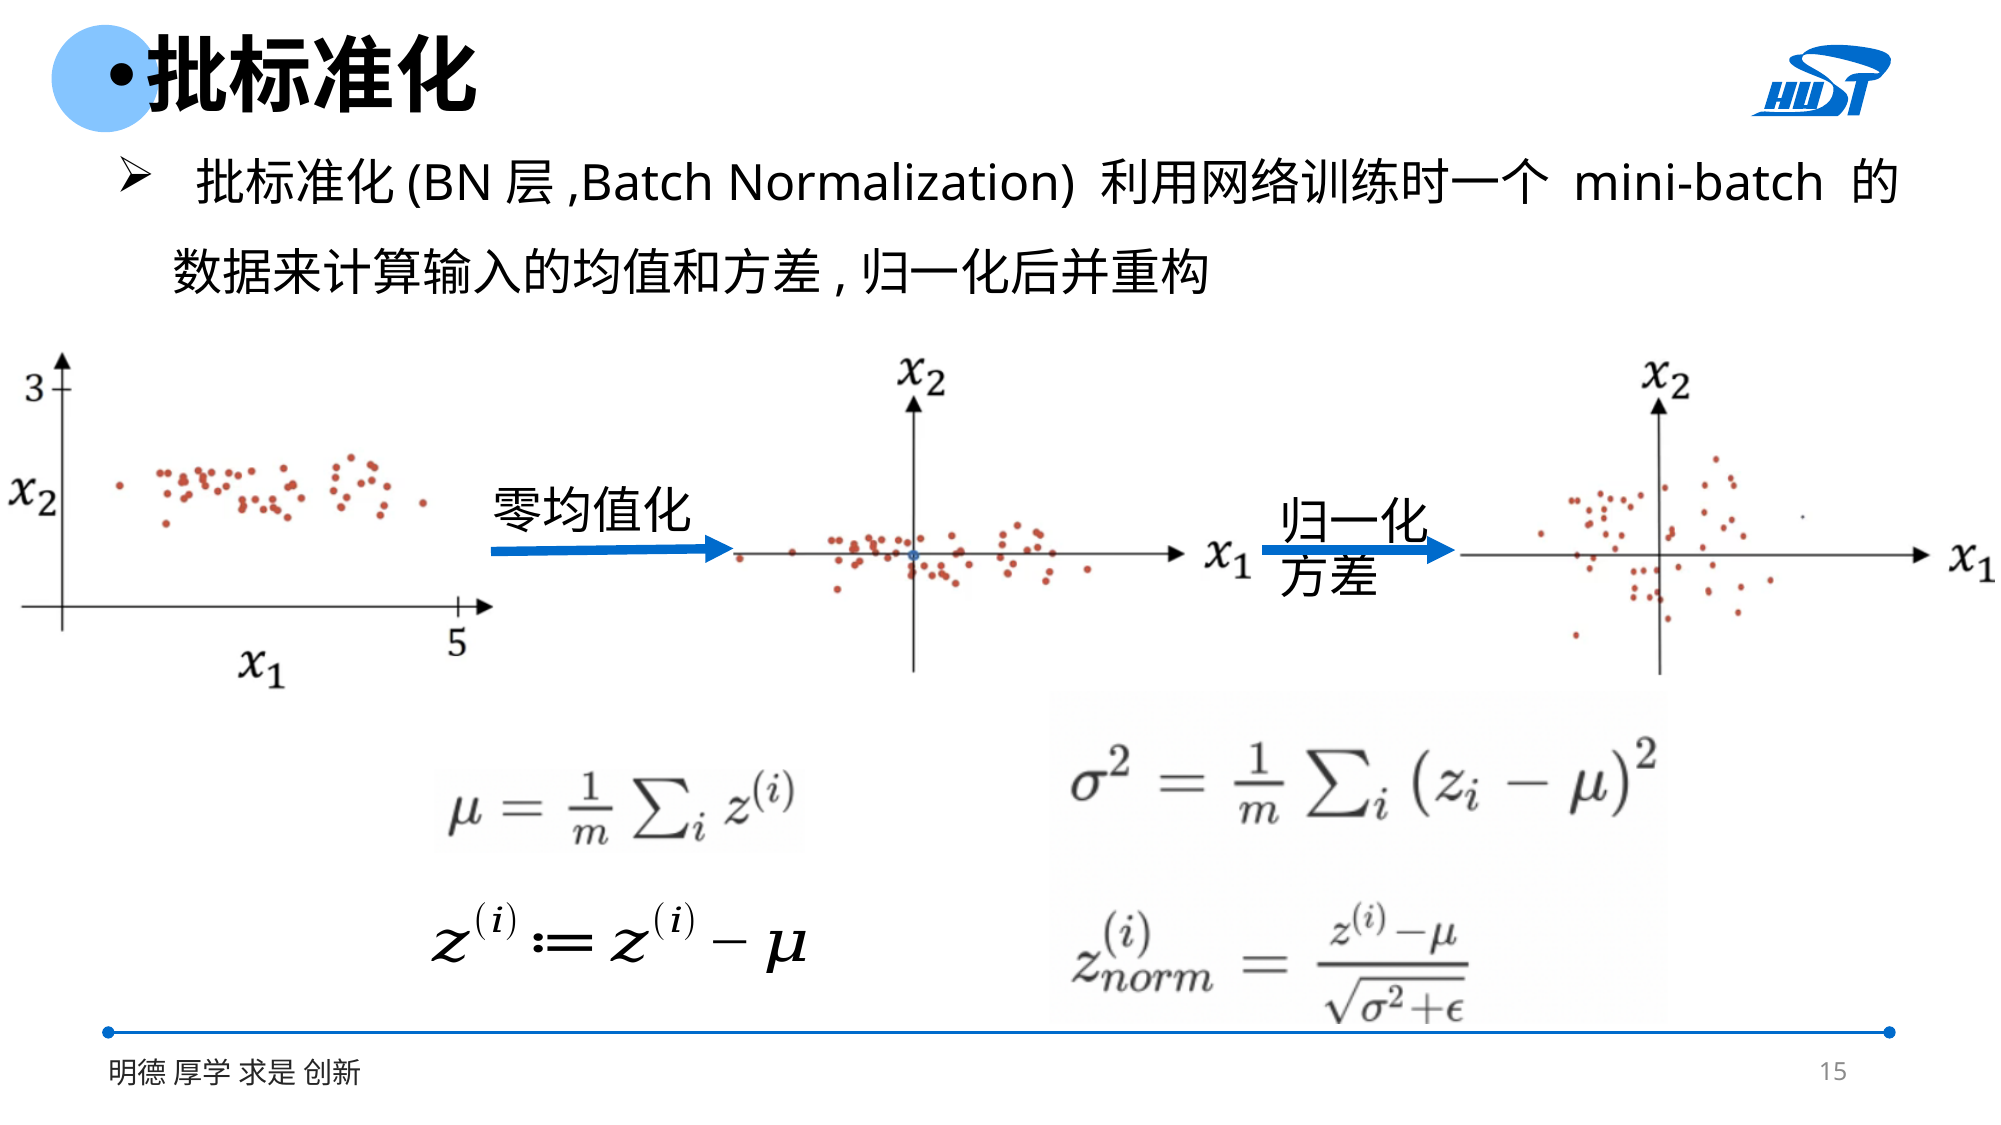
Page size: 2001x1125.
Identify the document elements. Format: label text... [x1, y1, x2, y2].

picture [1457, 354, 1996, 678]
slide_number 15 [1412, 1042, 1863, 1103]
picture [733, 350, 1252, 682]
list 批标准化 [92, 0, 887, 405]
text_box 零均值化 [494, 478, 730, 546]
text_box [490, 548, 734, 552]
picture [2, 324, 494, 702]
picture [434, 769, 805, 853]
picture [1049, 691, 1668, 1024]
text_box 归一化方差 [1264, 489, 1457, 613]
